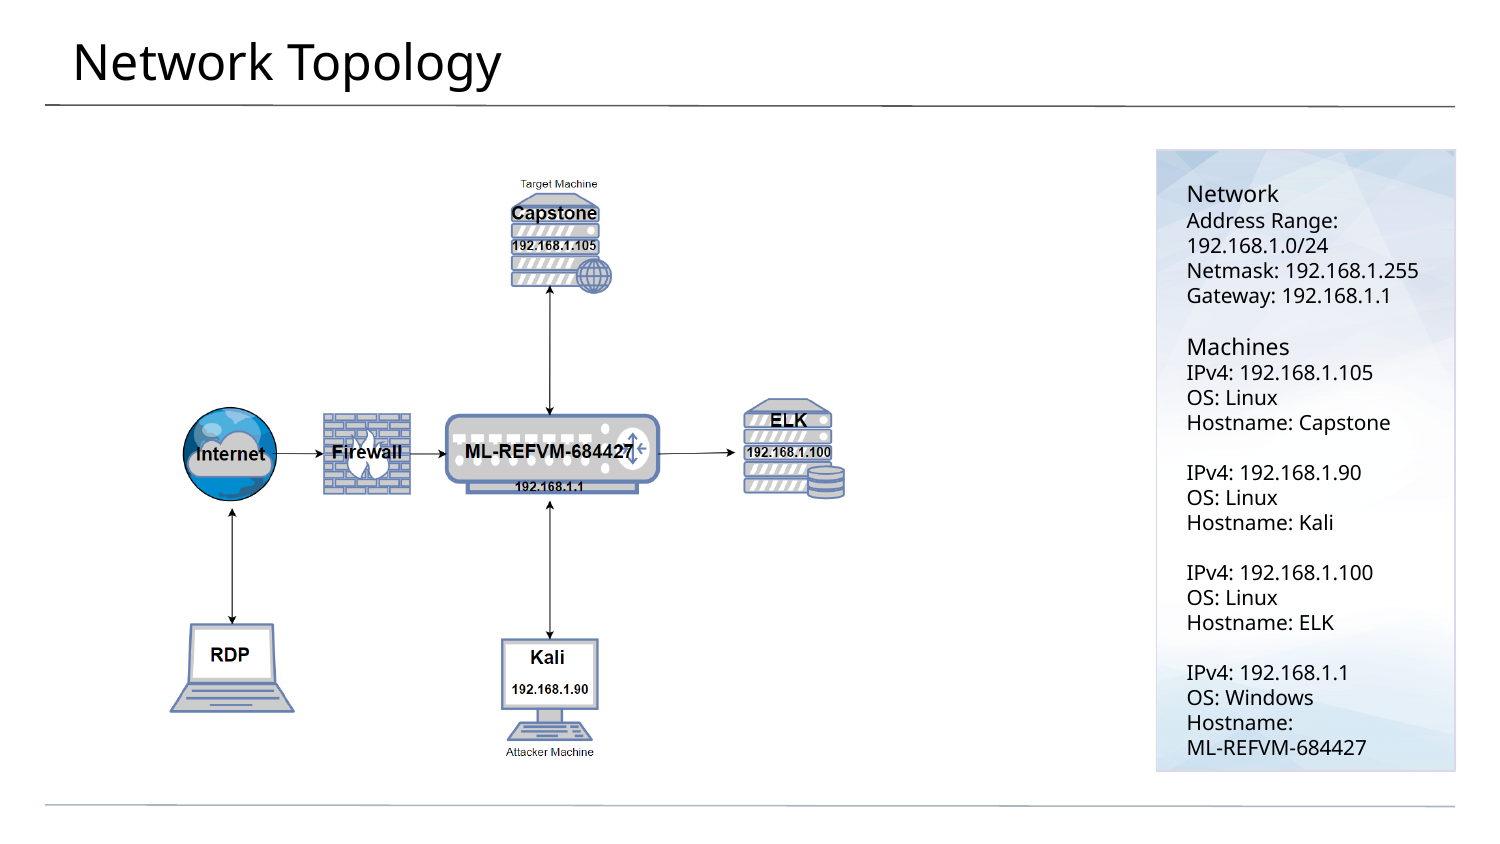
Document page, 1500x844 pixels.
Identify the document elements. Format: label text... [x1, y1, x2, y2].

picture [168, 139, 874, 793]
title Network Topology [0, 0, 1097, 88]
subtitle Network Address Range: 192.168.1.0/24 Netmask: 192.168.1.255 Gateway: 192.168.1.1 Machines IPv4: 192.168.1.105 OS: Linux Hostname: Capstone IPv4: 192.168.1.90 OS: Linux Hostname: Kali IPv4: 192.168.1.100 OS: Linux Hostname: ELK IPv4: 192.168.1.1 OS: Windows Hostname: ML-REFVM-684427 [1156, 149, 1456, 772]
